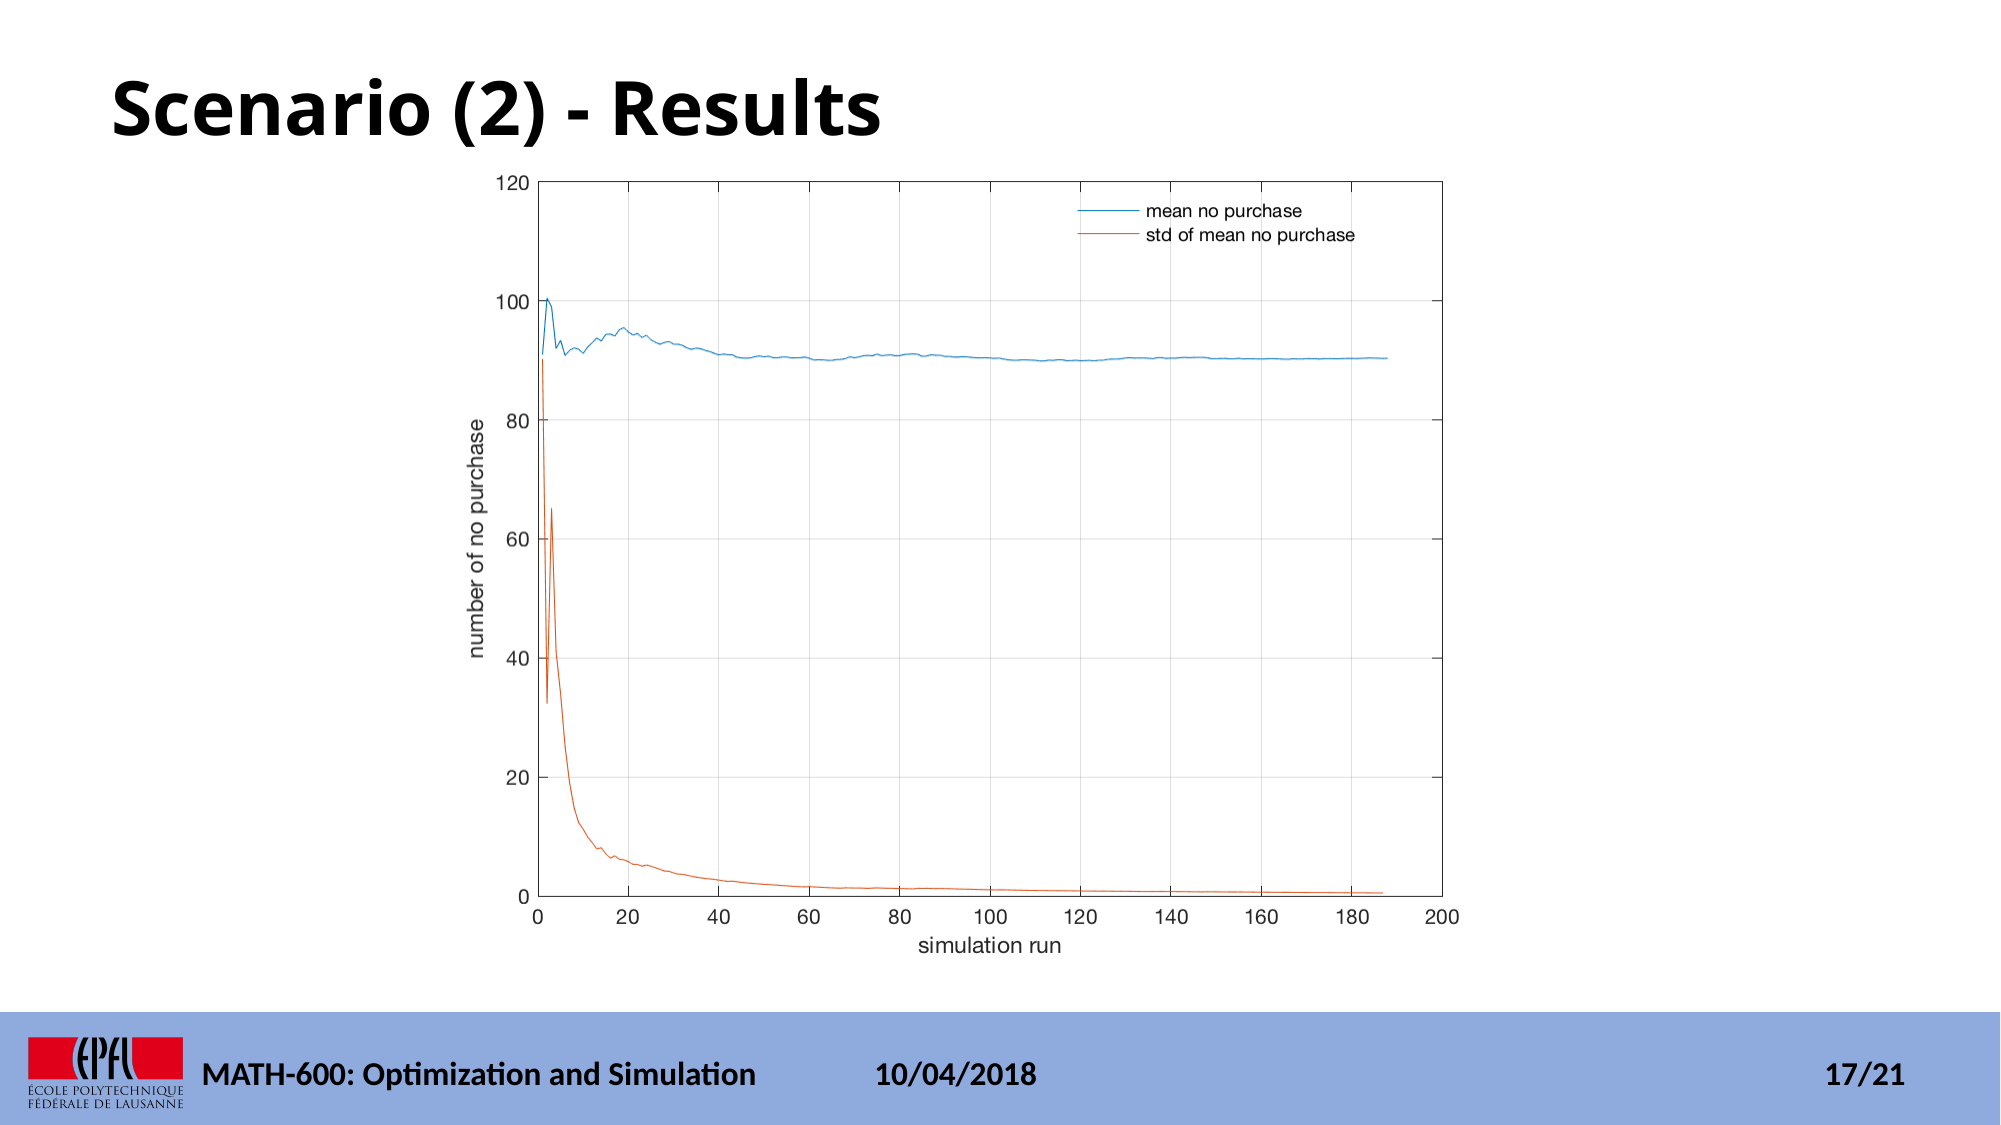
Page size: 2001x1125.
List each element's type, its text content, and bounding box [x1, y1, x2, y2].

text_box MATH-600: Optimization and Simulation [187, 1041, 788, 1102]
title Scenario (2) - Results [96, 40, 1597, 160]
picture [434, 159, 1477, 971]
text_box 10/04/2018 [788, 1041, 1124, 1102]
picture [24, 1033, 187, 1112]
text_box 17/21 [1697, 1041, 2000, 1102]
